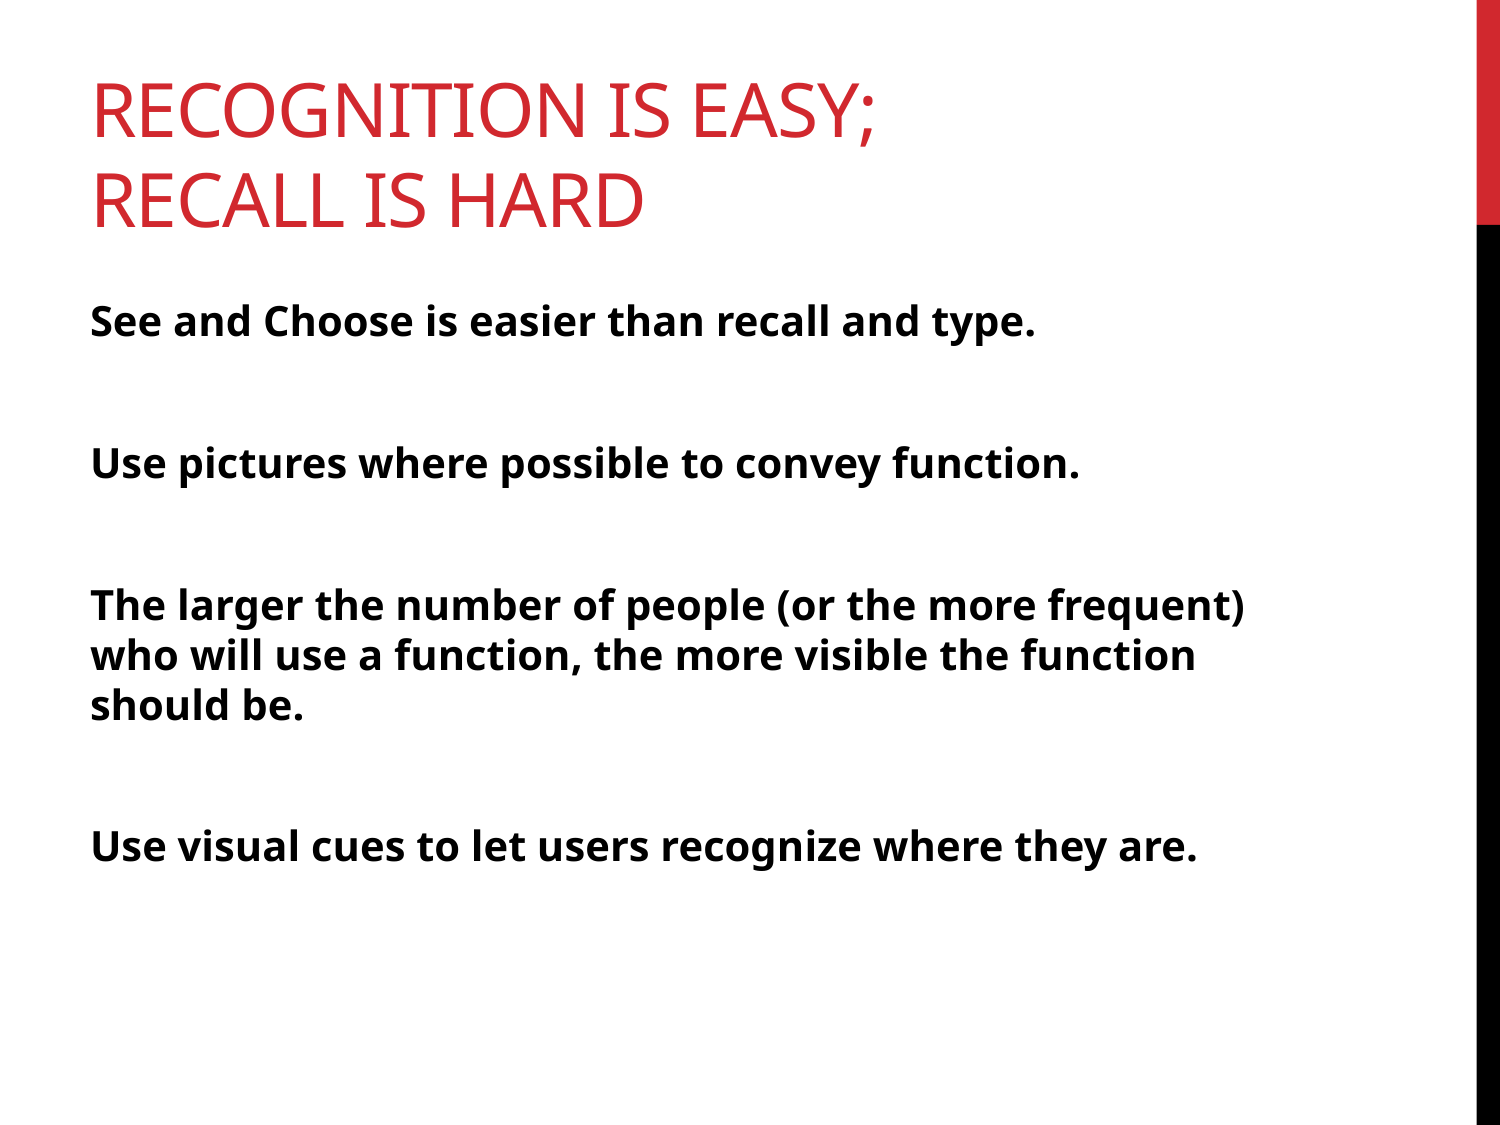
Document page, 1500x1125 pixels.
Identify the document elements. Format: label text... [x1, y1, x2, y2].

title RECOGNITION IS EASY; RECALL IS HARD [75, 25, 1025, 250]
list See and Choose is easier than recall and type. Use pictures where possible to convey function. The larger the number of people (or the more frequent) who will use a function, the more visible the function should be. Use visual cues to let users recognize where they are. [75, 287, 1325, 1005]
